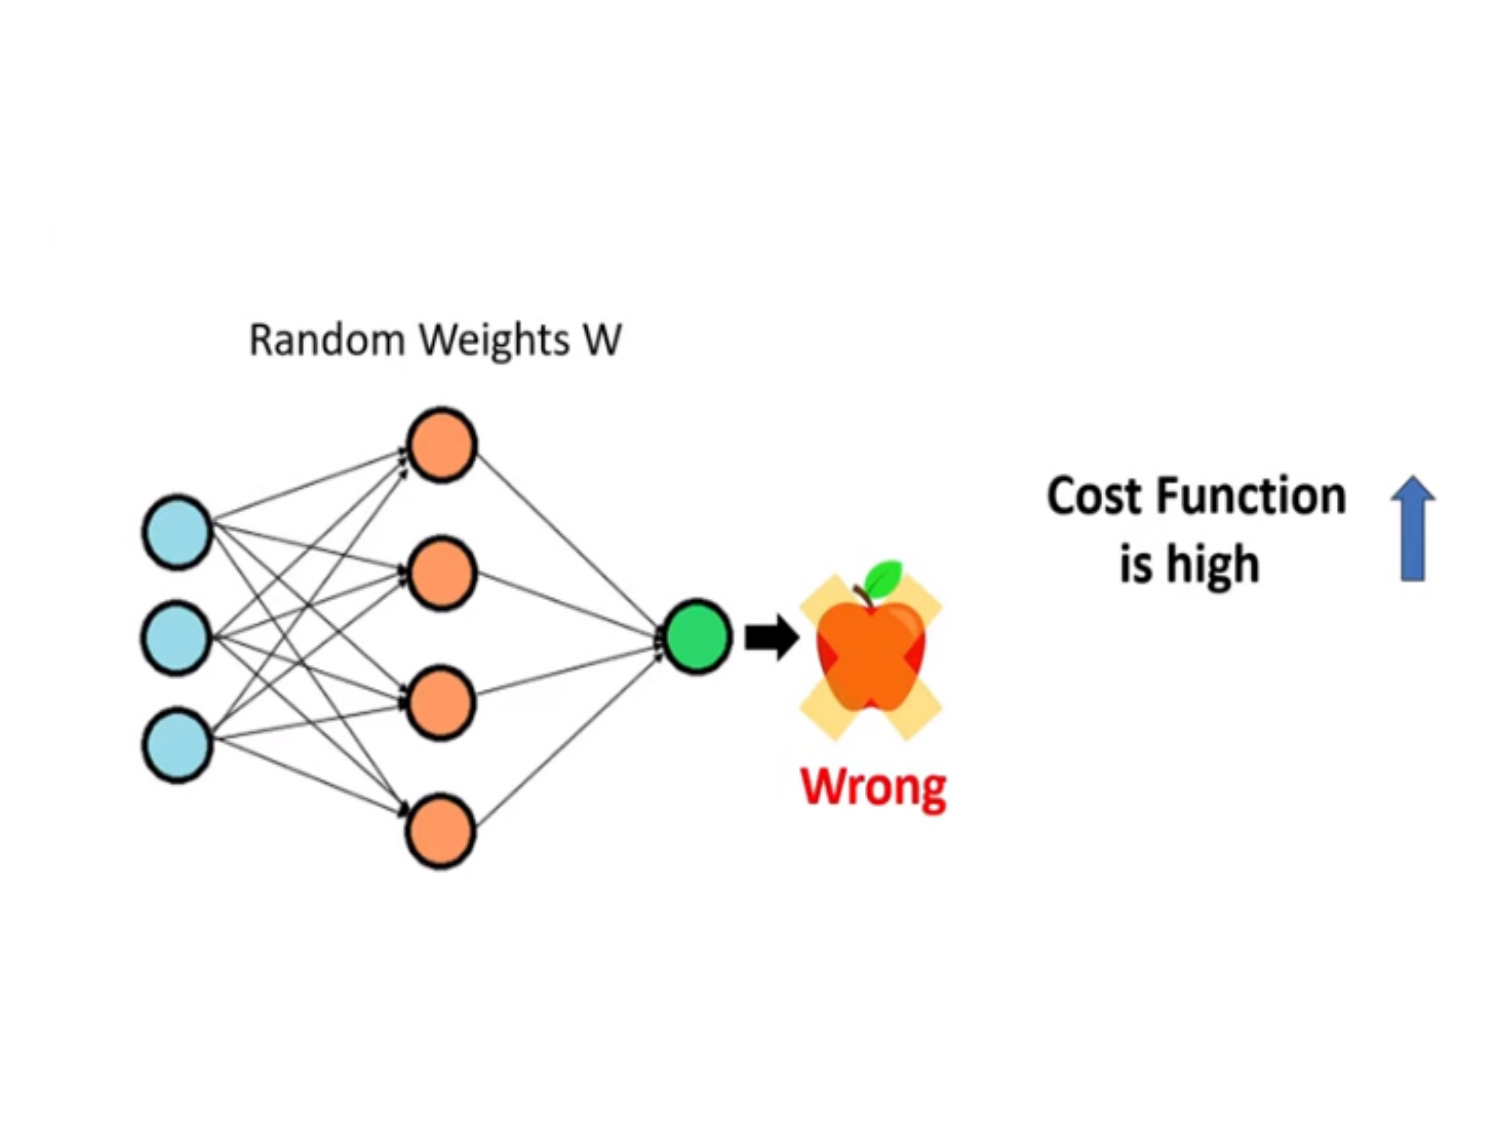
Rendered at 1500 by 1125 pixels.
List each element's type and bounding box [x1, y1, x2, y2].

picture [0, 224, 1497, 941]
